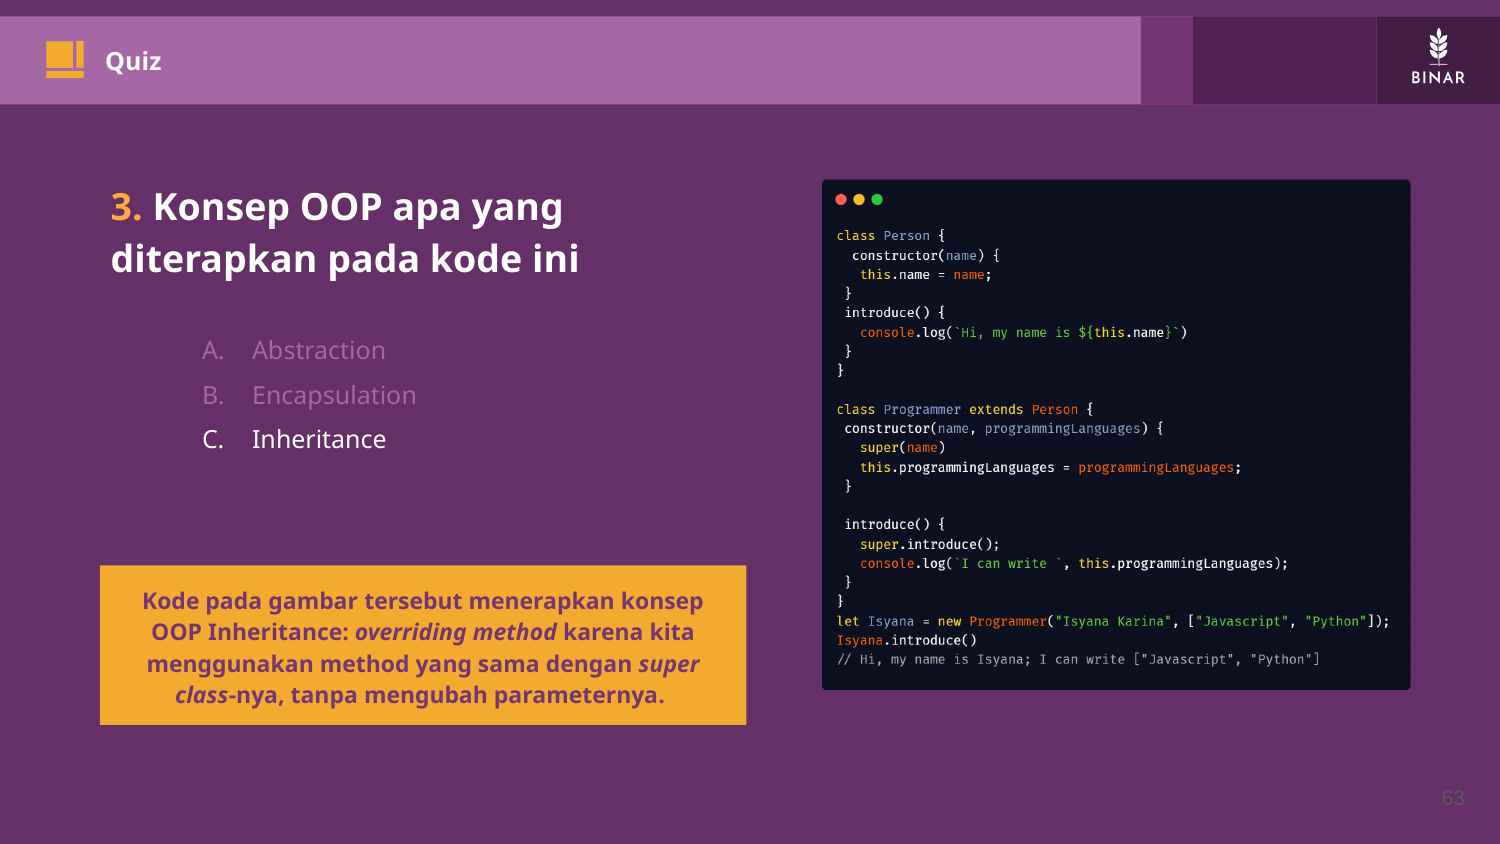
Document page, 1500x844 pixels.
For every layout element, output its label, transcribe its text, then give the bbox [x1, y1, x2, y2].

text_box [46, 71, 84, 78]
text_box Abstraction Encapsulation Inheritance [162, 304, 536, 469]
picture [1399, 17, 1477, 94]
text_box [0, 16, 94, 105]
text_box 3. Konsep OOP apa yang diterapkan pada kode ini [20, 161, 747, 291]
text_box [46, 41, 73, 68]
text_box [1377, 16, 1500, 105]
text_box [76, 41, 84, 68]
text_box [1193, 16, 1377, 105]
text_box [1141, 16, 1193, 105]
slide_number ‹#› [1389, 764, 1480, 830]
text_box Kode pada gambar tersebut menerapkan konsep OOP Inheritance: overriding method karena kita menggunakan method yang sama dengan super class-nya, tanpa mengubah parameternya. [99, 565, 747, 725]
text_box Quiz [94, 16, 1141, 105]
picture [771, 129, 1462, 741]
